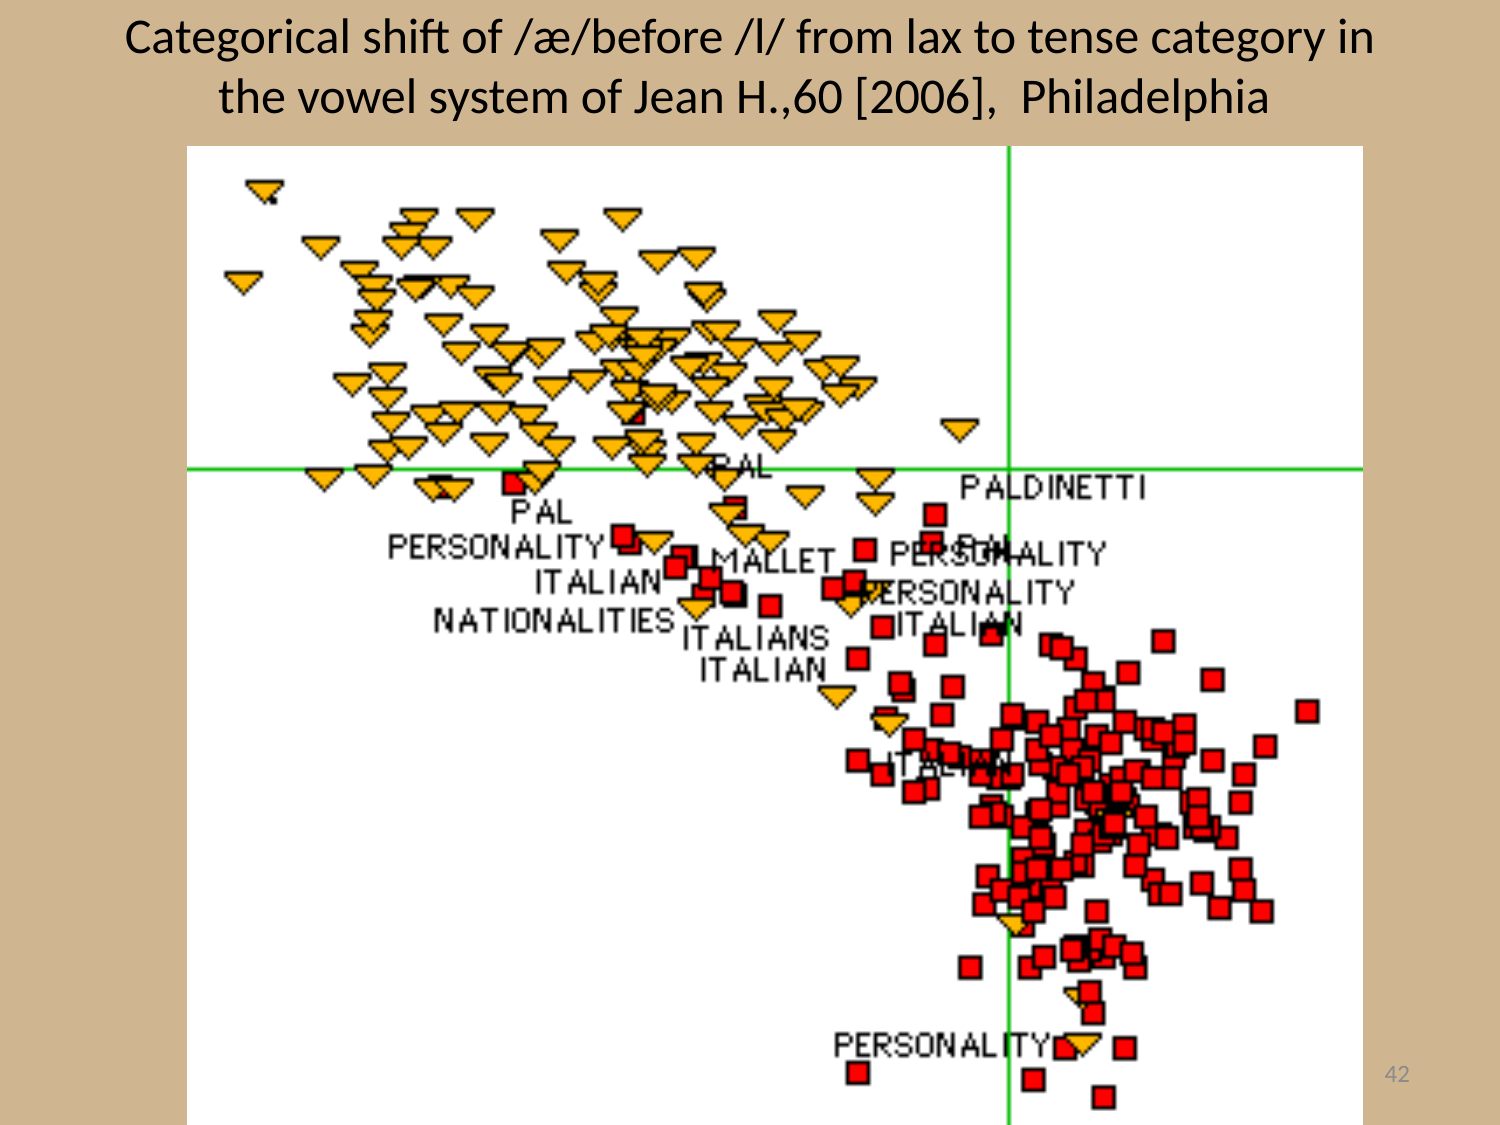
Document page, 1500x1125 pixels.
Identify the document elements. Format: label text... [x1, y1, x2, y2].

slide_number 42 [1368, 1042, 1425, 1103]
picture [187, 145, 1364, 1125]
title Categorical shift of /æ/before /l/ from lax to tense category in the vowel system of Jean H.,60 [2006], Philadelphia [75, 12, 1425, 114]
